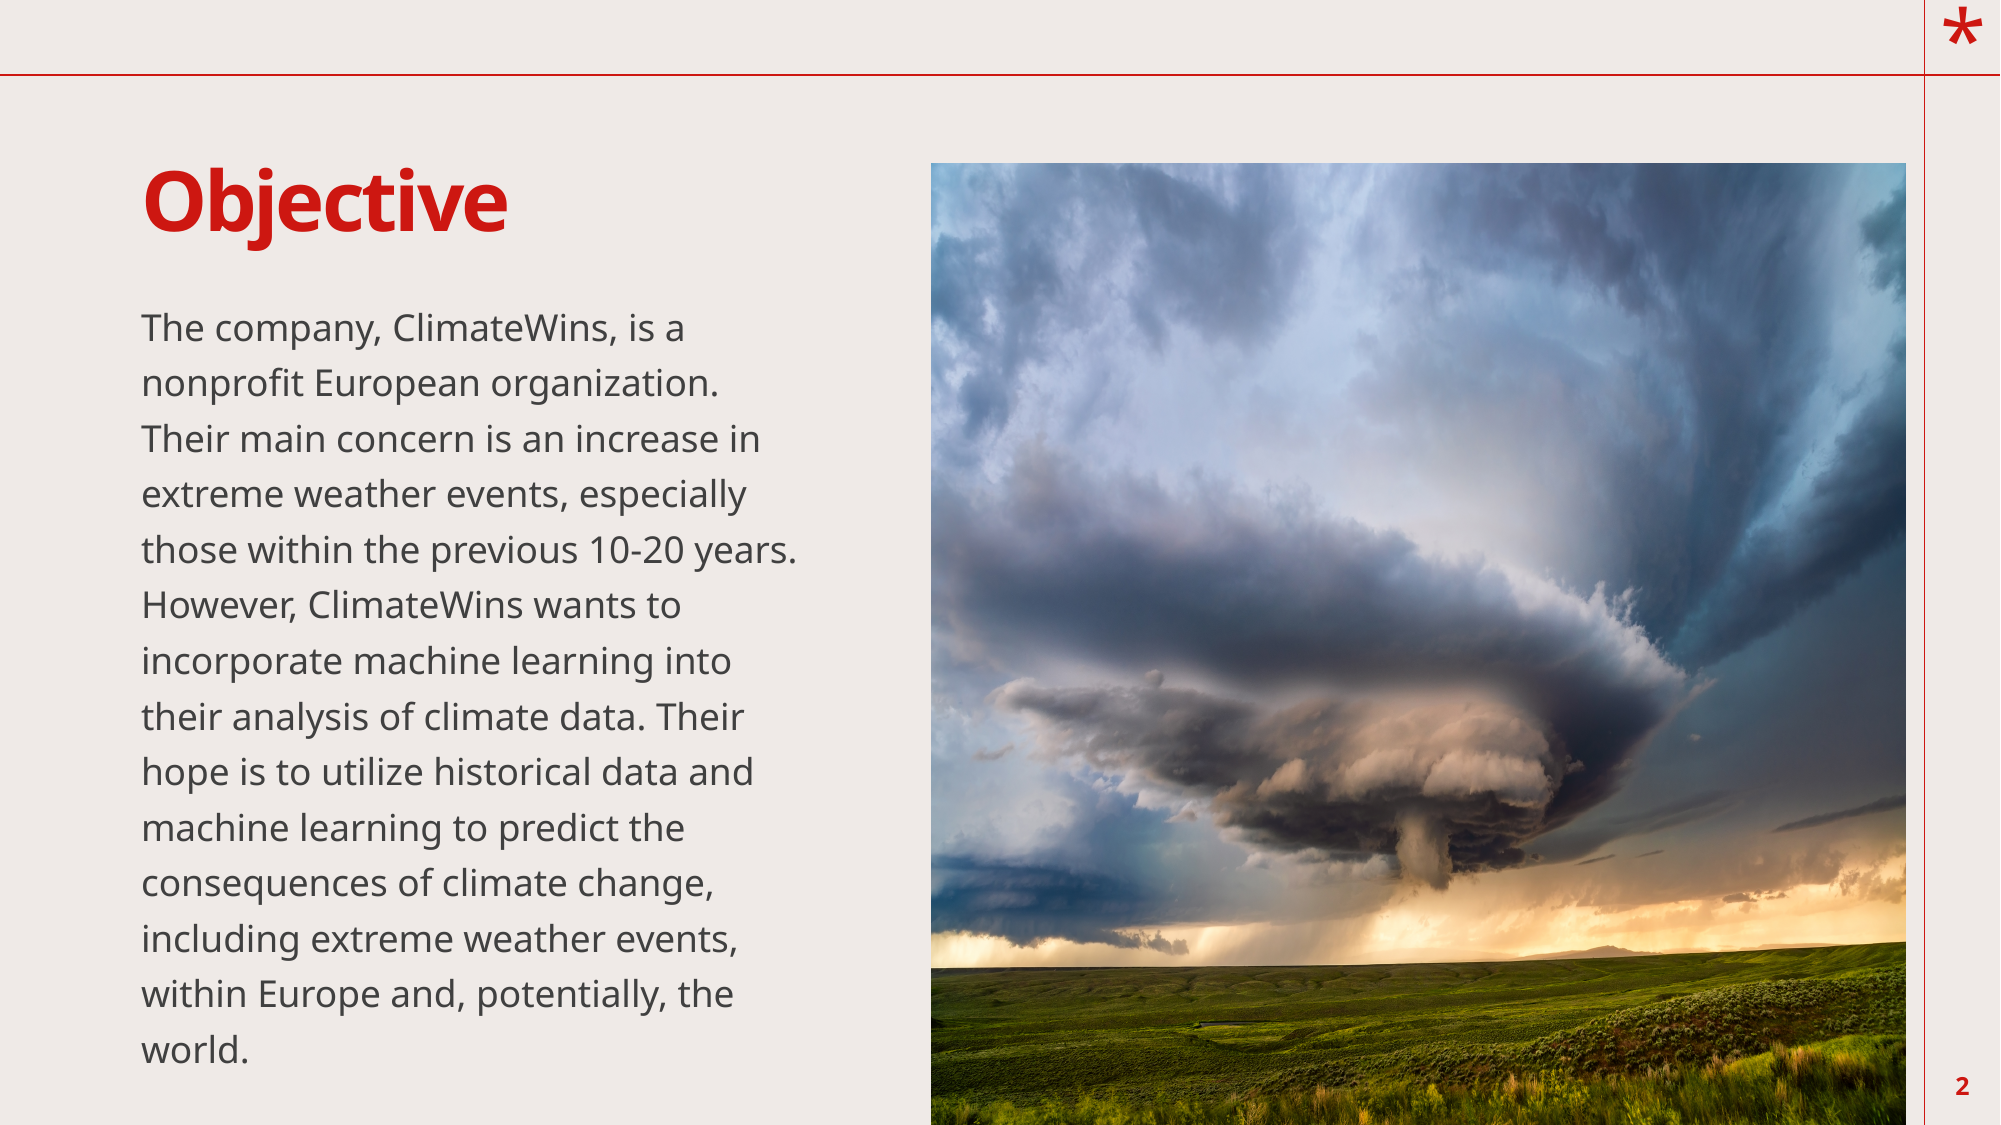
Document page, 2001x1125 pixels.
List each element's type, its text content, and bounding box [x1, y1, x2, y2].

title Objective [126, 163, 931, 314]
picture [931, 163, 1906, 1125]
slide_number 2 [1925, 1050, 2000, 1125]
list The company, ClimateWins, is a nonprofit European organization. Their main concern is an increase in extreme weather events, especially those within the previous 10-20 years. However, ClimateWins wants to incorporate machine learning into their analysis of climate data. Their hope is to utilize historical data and machine learning to predict the consequences of climate change, including extreme weather events, within Europe and, potentially, the world. [126, 280, 833, 1079]
